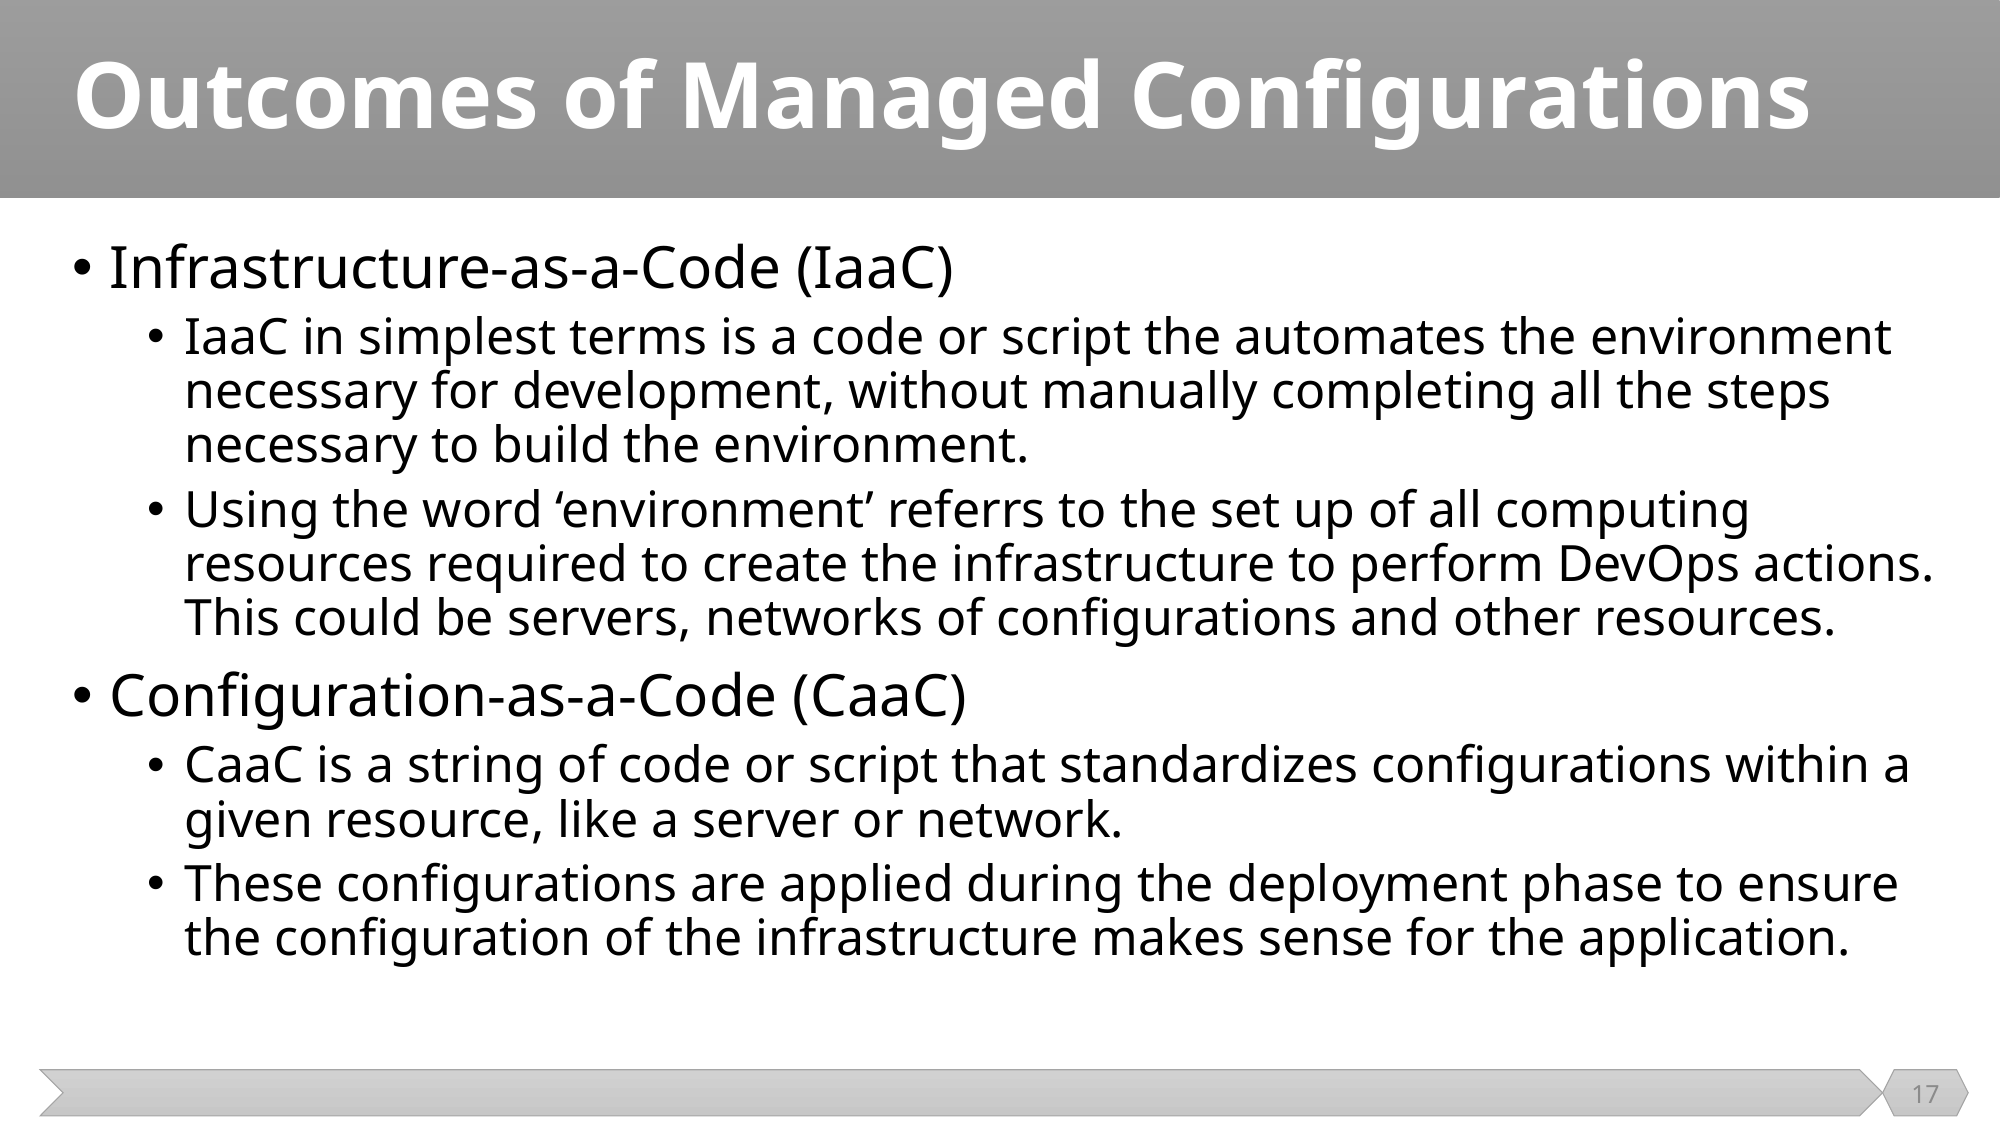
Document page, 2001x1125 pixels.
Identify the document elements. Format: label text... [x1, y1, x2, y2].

slide_number 17 [1882, 1065, 1969, 1125]
title Outcomes of Managed Configurations [56, 0, 1969, 199]
list Infrastructure-as-a-Code (IaaC) IaaC in simplest terms is a code or script the automates the environment necessary for development, without manually completing all the steps necessary to build the environment. Using the word ‘environment’ referrs to the set up of all computing resources required to create the infrastructure to perform DevOps actions. This could be servers, networks of configurations and other resources. Configuration-as-a-Code (CaaC) CaaC is a string of code or script that standardizes configurations within a given resource, like a server or network. These configurations are applied during the deployment phase to ensure the configuration of the infrastructure makes sense for the application. [56, 230, 1969, 1010]
